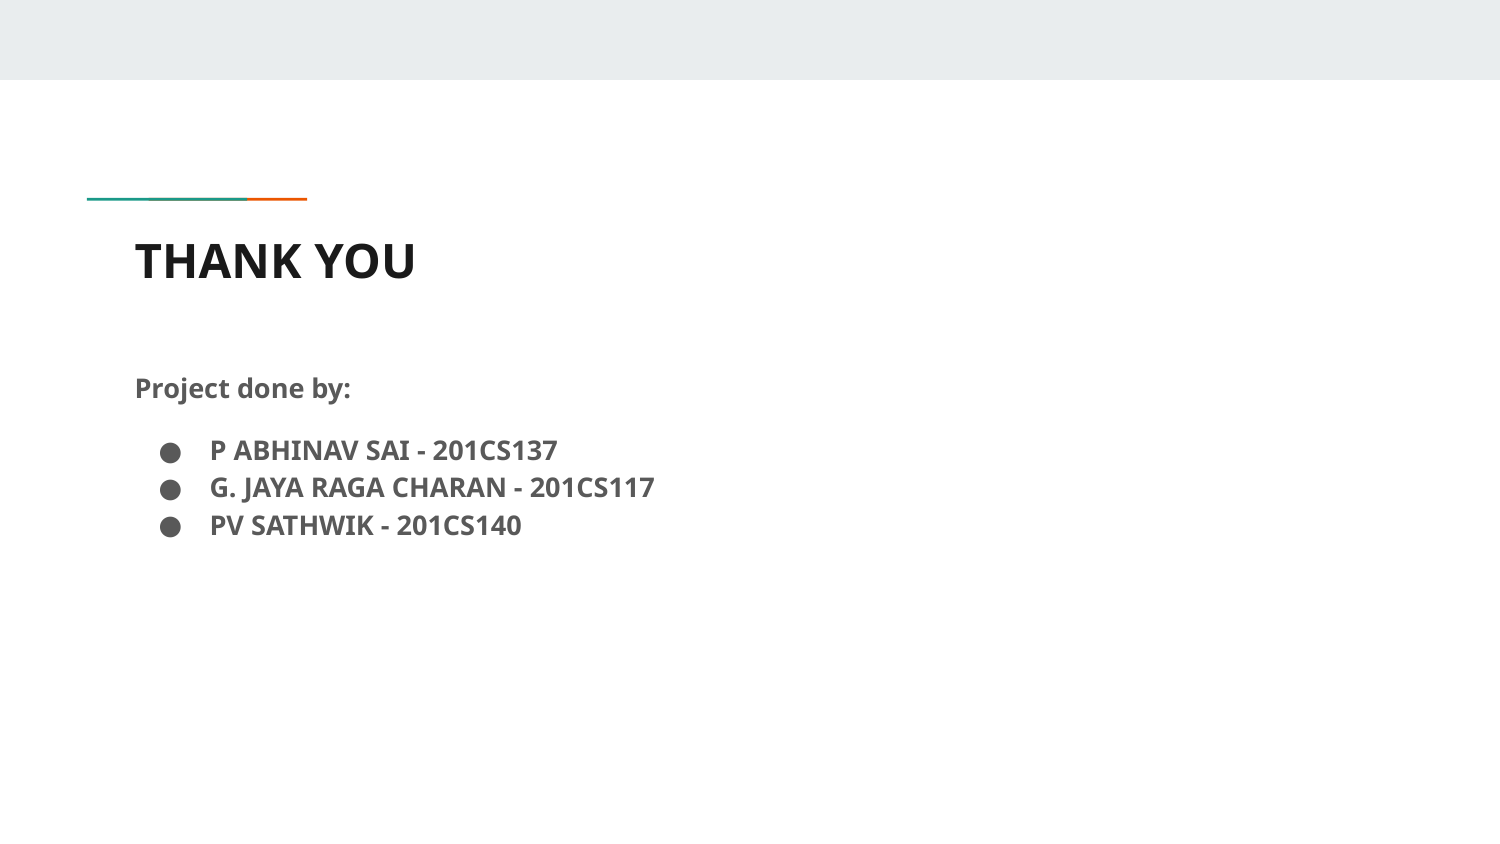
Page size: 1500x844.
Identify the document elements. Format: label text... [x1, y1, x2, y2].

list Project done by: P ABHINAV SAI - 201CS137 G. JAYA RAGA CHARAN - 201CS117 PV SATHWIK - 201CS140 [119, 351, 1381, 723]
title THANK YOU [119, 216, 1381, 305]
